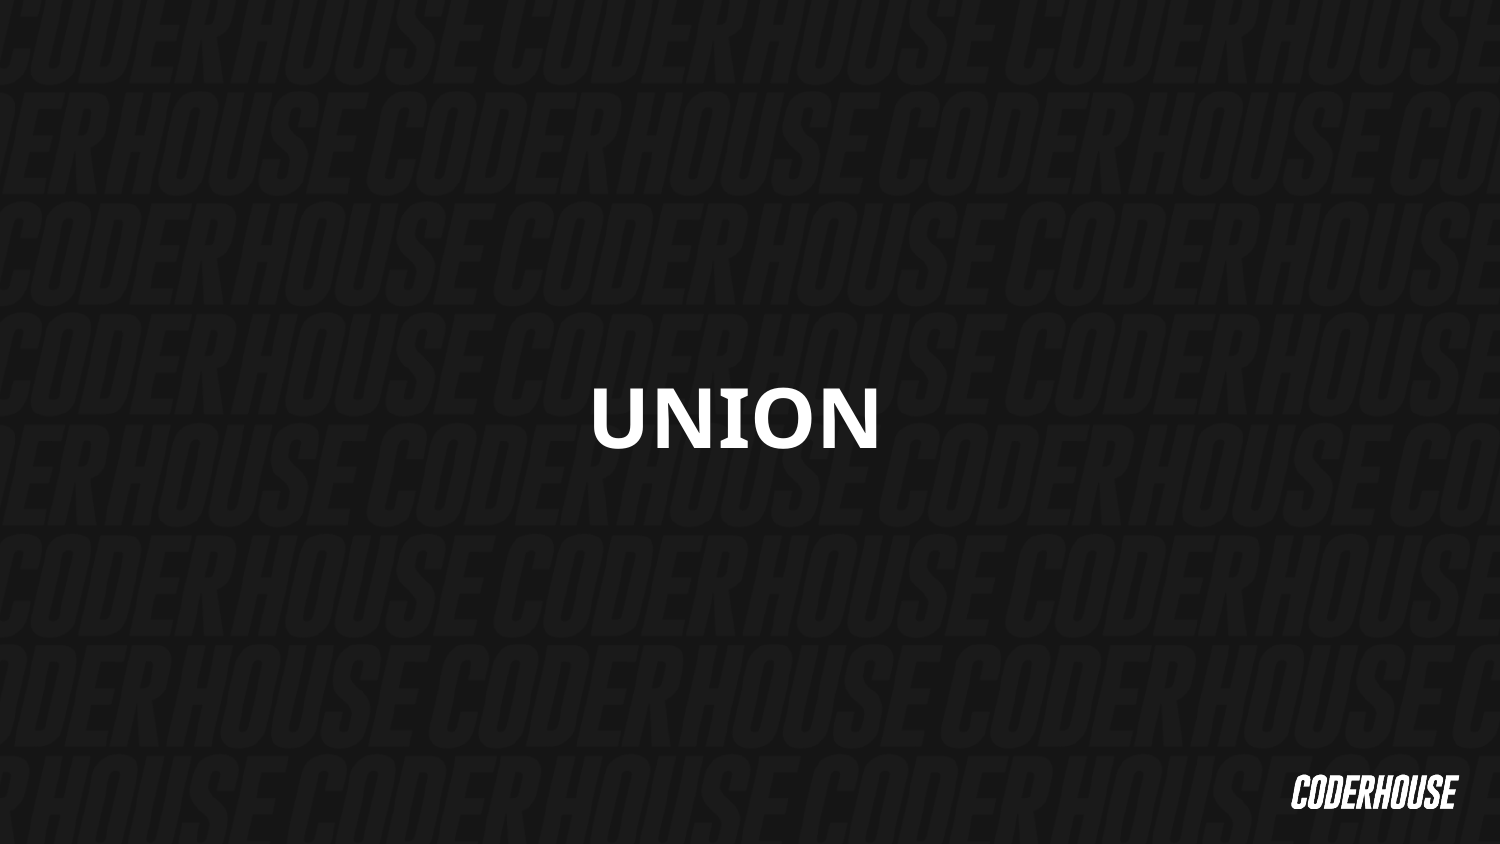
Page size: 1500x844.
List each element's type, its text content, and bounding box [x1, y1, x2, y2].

text_box UNION [225, 361, 1247, 482]
picture [0, 0, 1500, 844]
